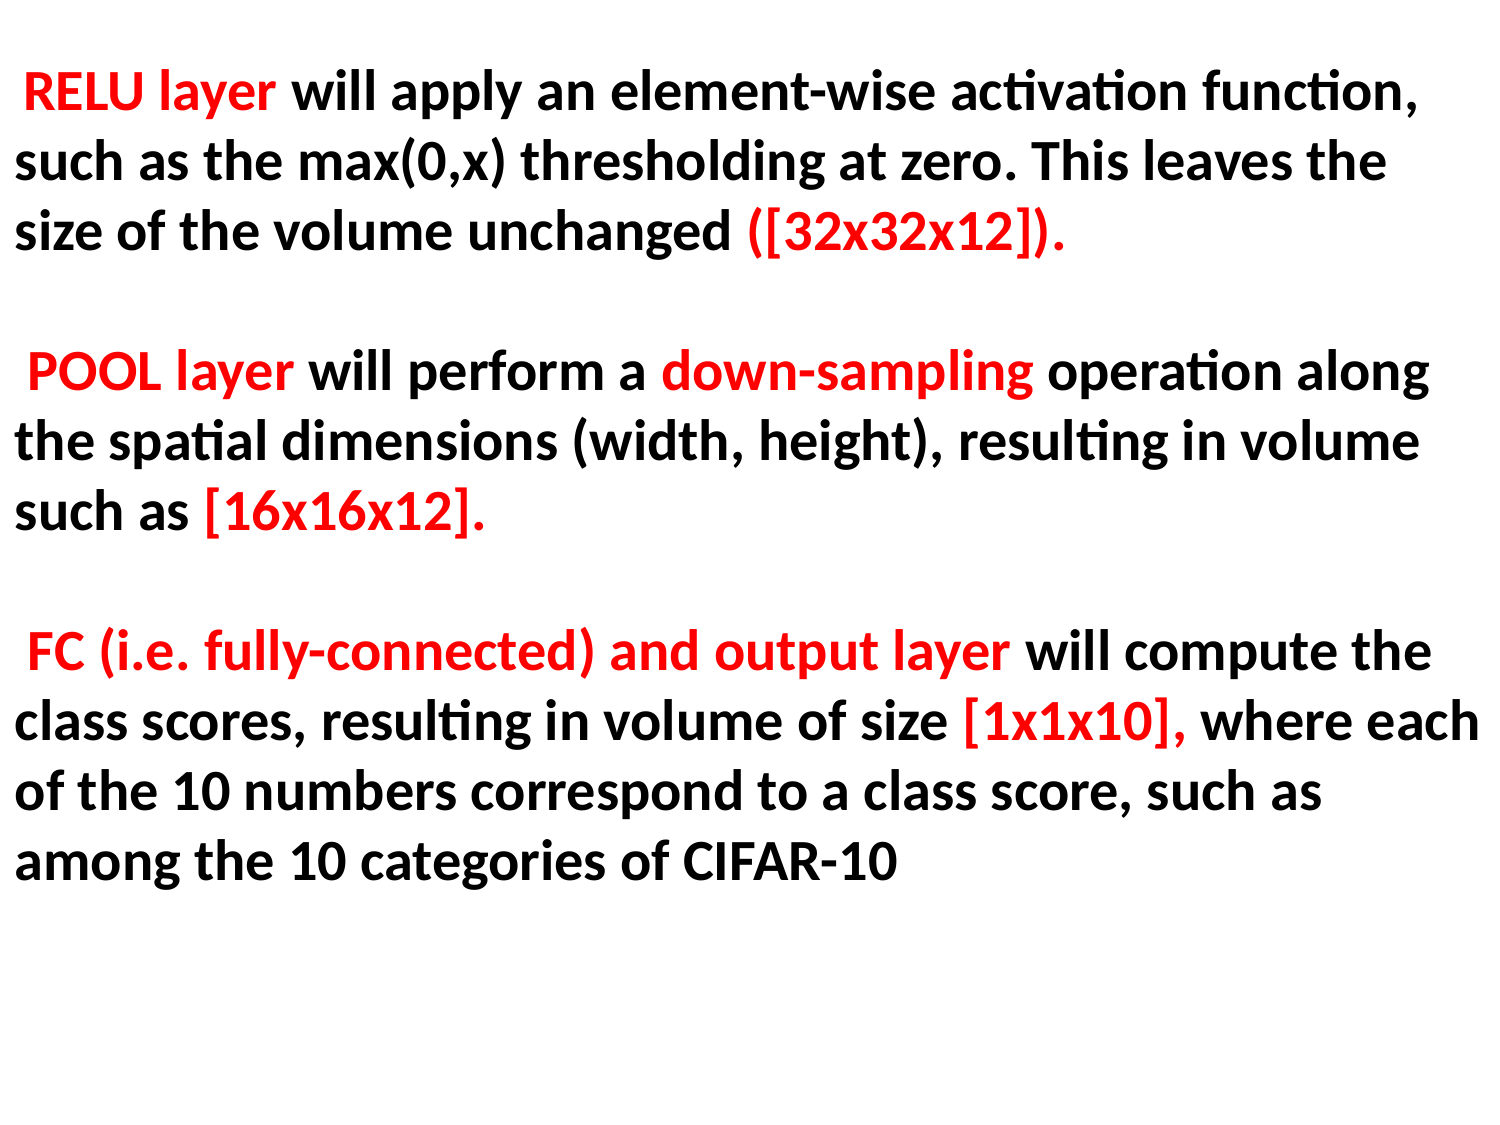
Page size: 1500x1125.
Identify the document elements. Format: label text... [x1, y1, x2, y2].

text_box RELU layer will apply an element-wise activation function, such as the max(0,x) thresholding at zero. This leaves the size of the volume unchanged ([32x32x12]). POOL layer will perform a down-sampling operation along the spatial dimensions (width, height), resulting in volume such as [16x16x12]. FC (i.e. fully-connected) and output layer will compute the class scores, resulting in volume of size [1x1x10], where each of the 10 numbers correspond to a class score, such as among the 10 categories of CIFAR-10 [0, 0, 1500, 900]
